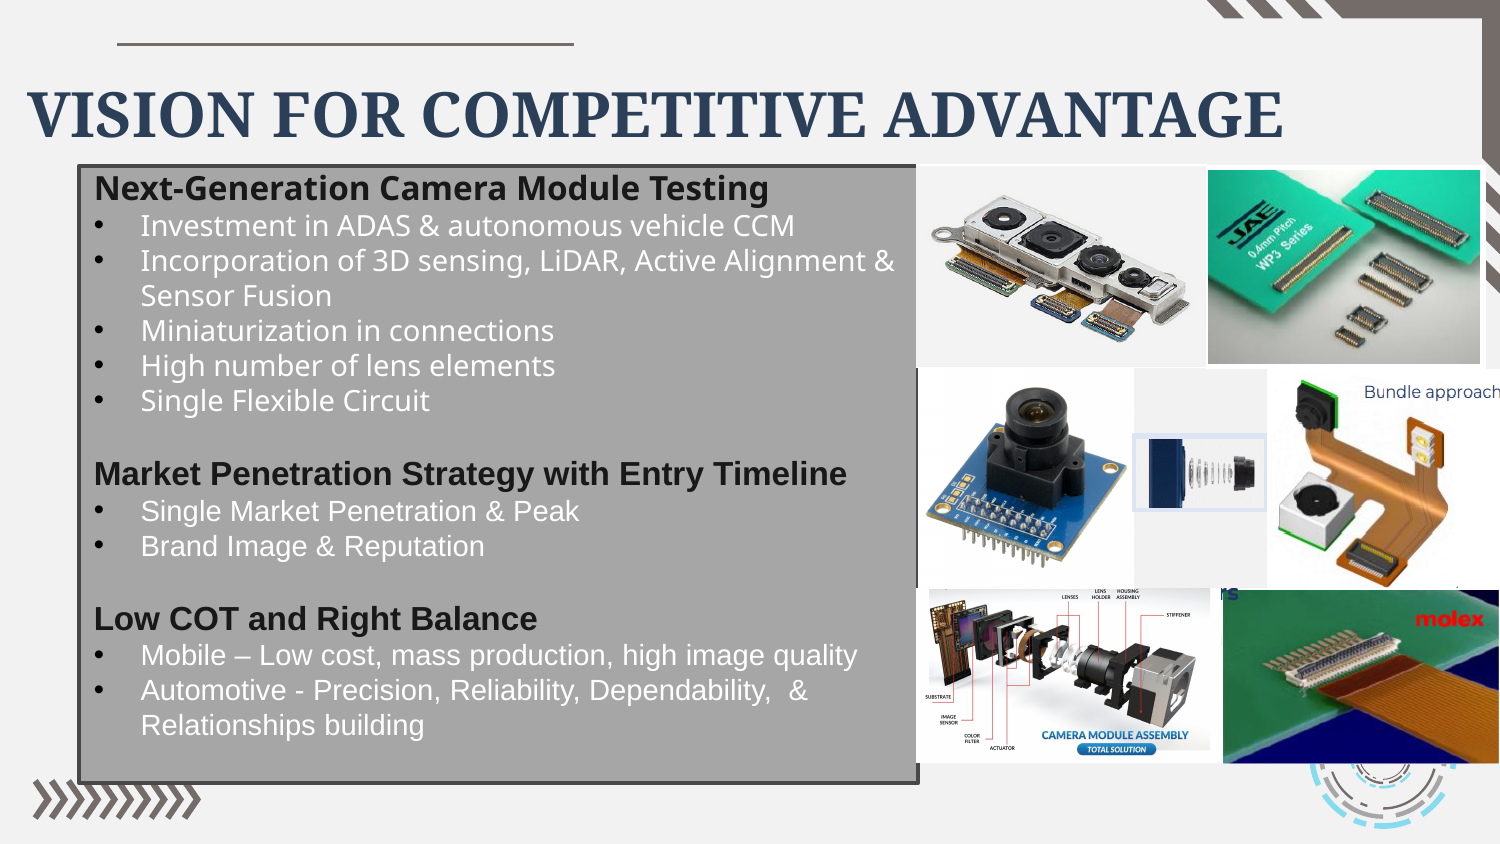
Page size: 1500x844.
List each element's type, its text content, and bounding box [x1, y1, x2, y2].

picture [916, 164, 1500, 764]
text_box Next-Generation Camera Module Testing​ Investment in ADAS & autonomous vehicle CCM​ Incorporation of 3D sensing, LiDAR, Active Alignment & Sensor Fusion​ Miniaturization in connections​ High number of lens elements Single Flexible Circuit Market Penetration Strategy with Entry Timeline Single Market Penetration & Peak Brand Image & Reputation Low COT and Right Balance Mobile – Low cost, mass production, high image quality Automotive - Precision, Reliability, Dependability, & Relationships building [77, 164, 920, 785]
title VISION FOR COMPETITIVE ADVANTAGE [12, 62, 1472, 165]
